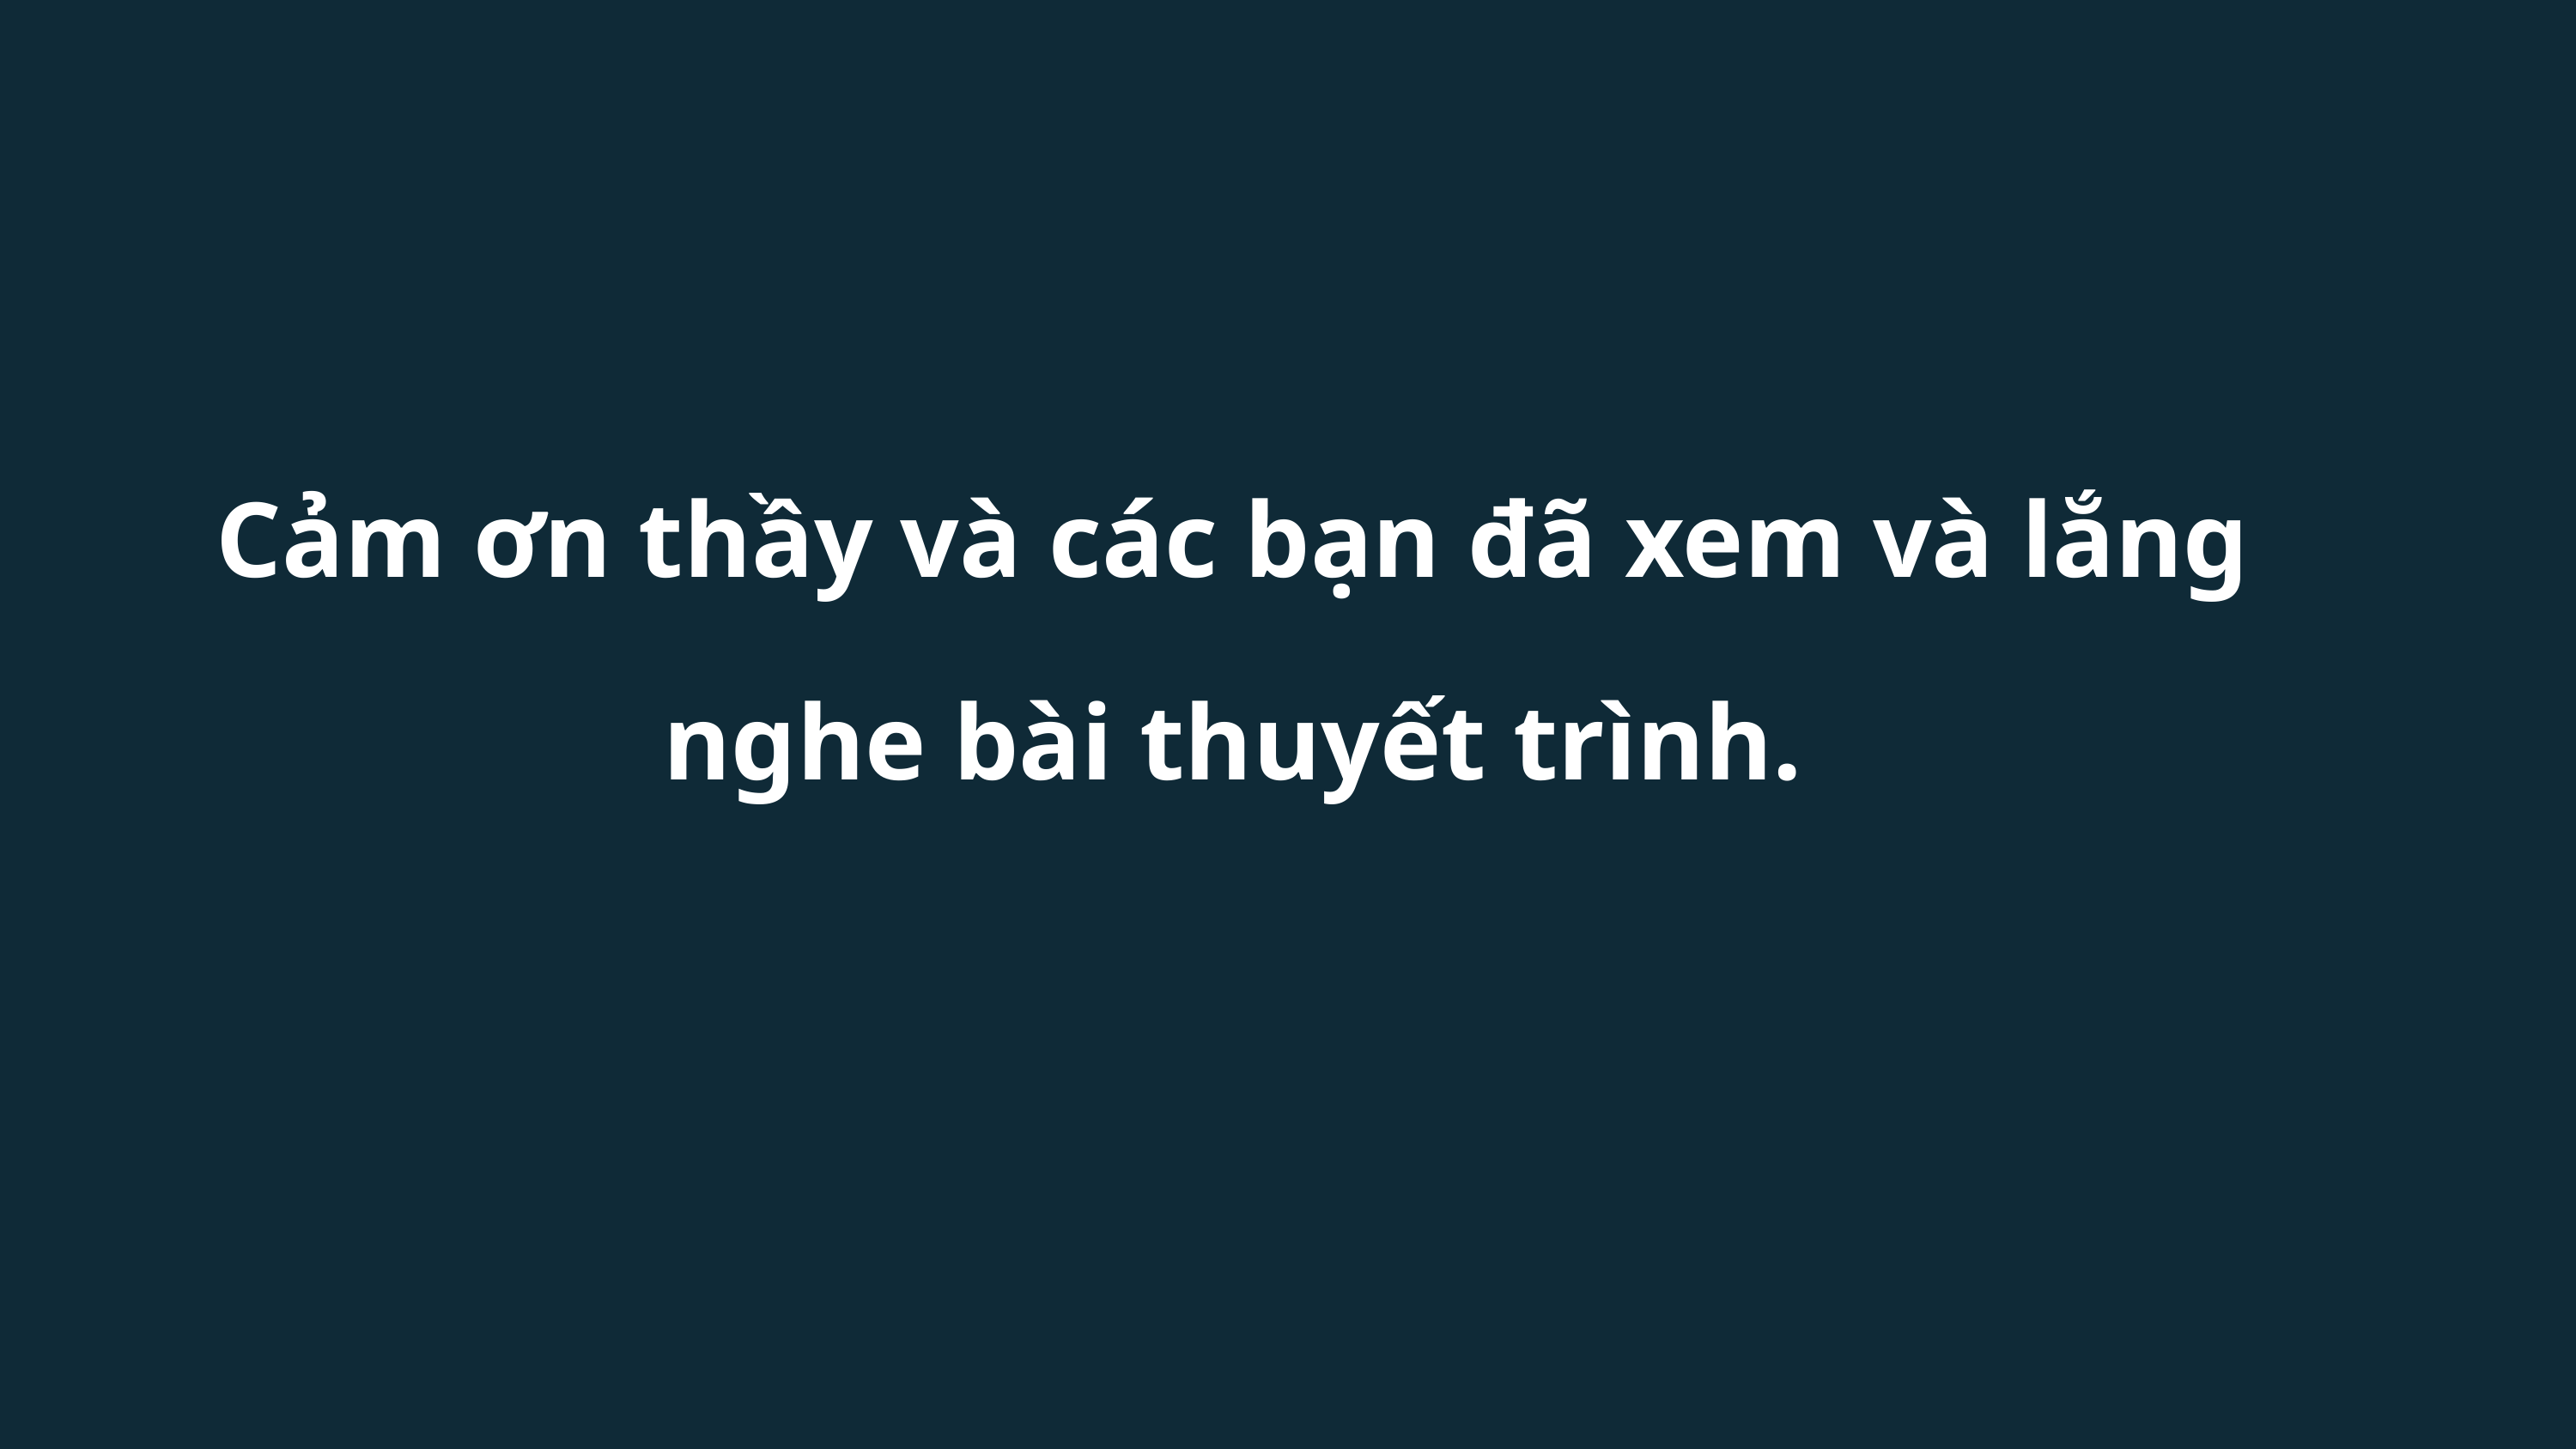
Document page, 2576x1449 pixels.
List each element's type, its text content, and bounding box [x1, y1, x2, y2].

text_box Cảm ơn thầy và các bạn đã xem và lắng nghe bài thuyết trình. [177, 394, 2290, 802]
